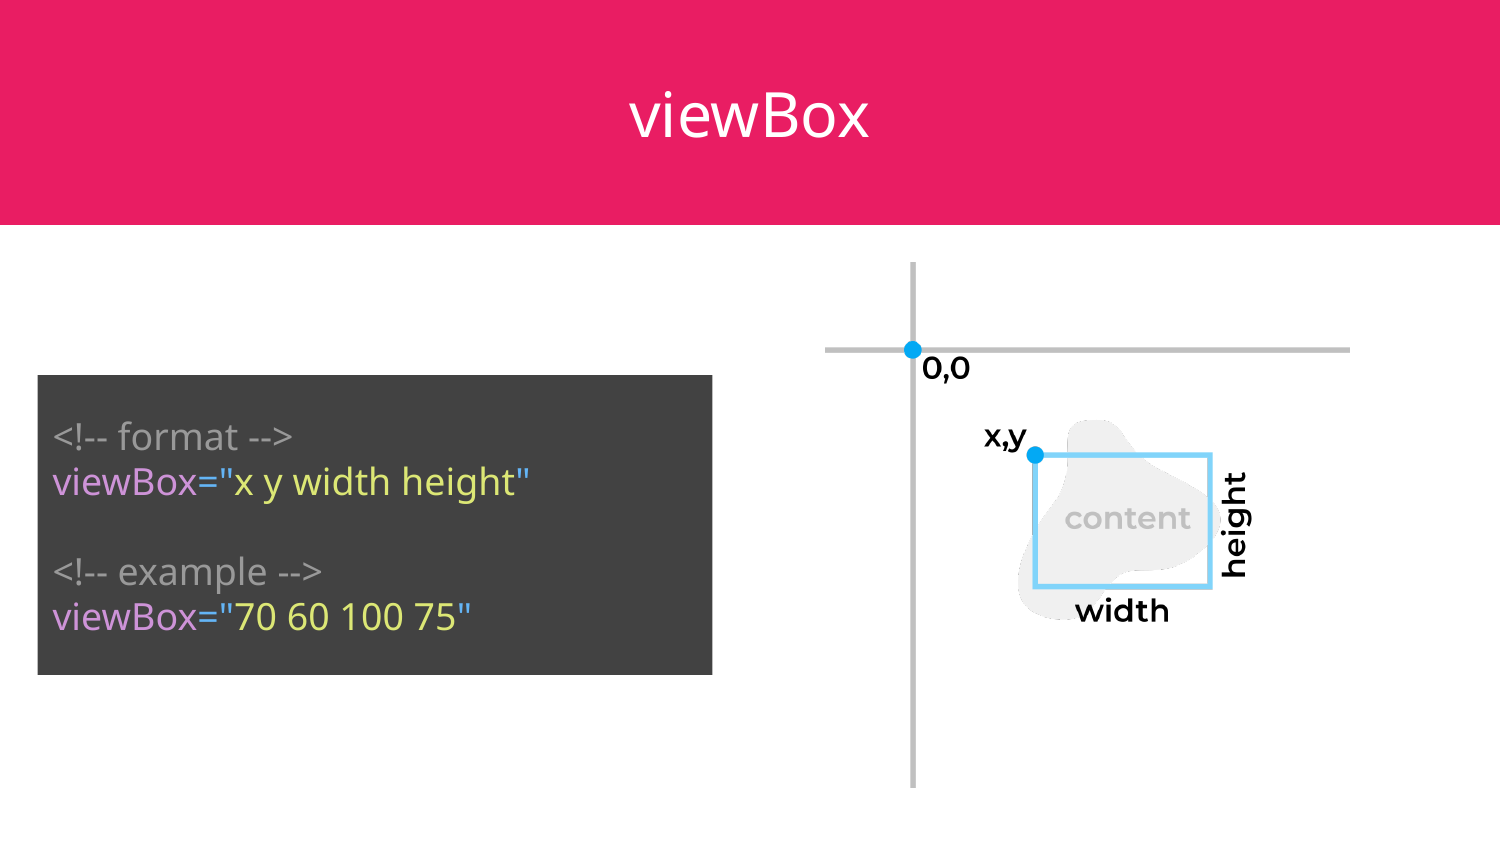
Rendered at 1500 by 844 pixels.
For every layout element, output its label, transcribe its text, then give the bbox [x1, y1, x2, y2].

list <!-- format --> viewBox="x y width height" <!-- example --> viewBox="70 60 100 75" [37, 375, 713, 675]
title viewBox [37, 37, 1463, 188]
picture [824, 262, 1351, 788]
